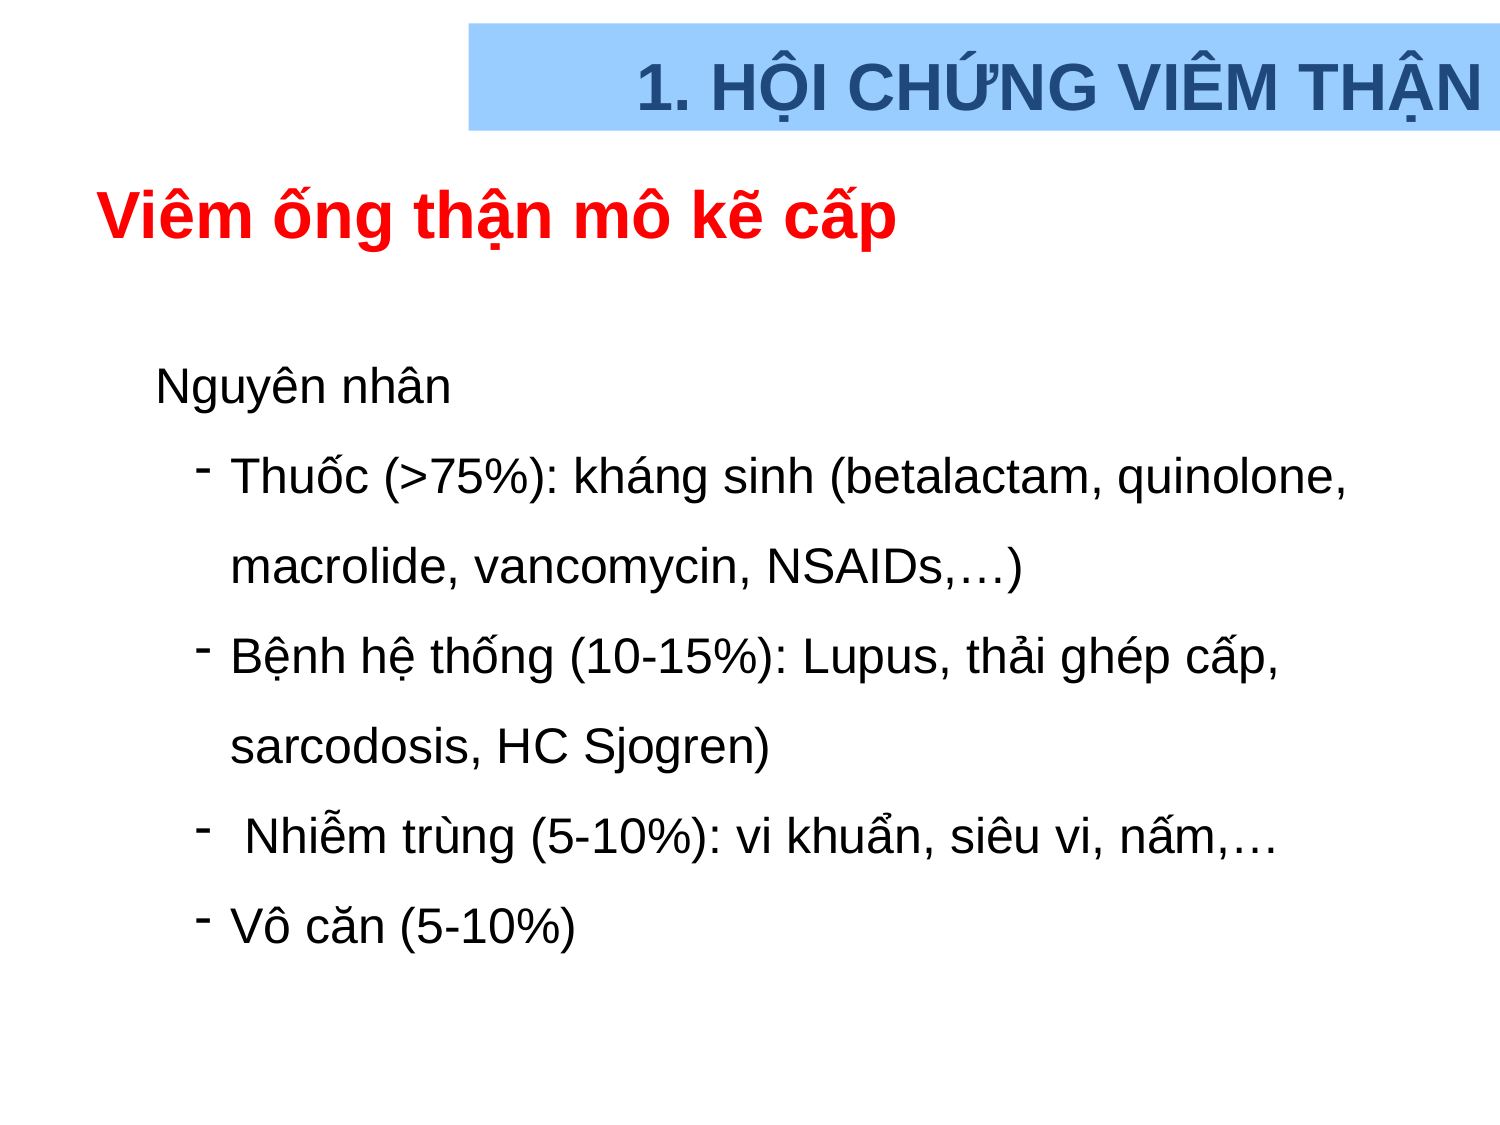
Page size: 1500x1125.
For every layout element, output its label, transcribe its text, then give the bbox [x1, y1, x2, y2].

text_box Nguyên nhân Thuốc (>75%): kháng sinh (betalactam, quinolone, macrolide, vancomycin, NSAIDs,…) Bệnh hệ thống (10-15%): Lupus, thải ghép cấp, sarcodosis, HC Sjogren) Nhiễm trùng (5-10%): vi khuẩn, siêu vi, nấm,… Vô căn (5-10%) [140, 316, 1371, 962]
text_box 1. HỘI CHỨNG VIÊM THẬN [468, 23, 1500, 131]
text_box Viêm ống thận mô kẽ cấp [81, 163, 1137, 259]
